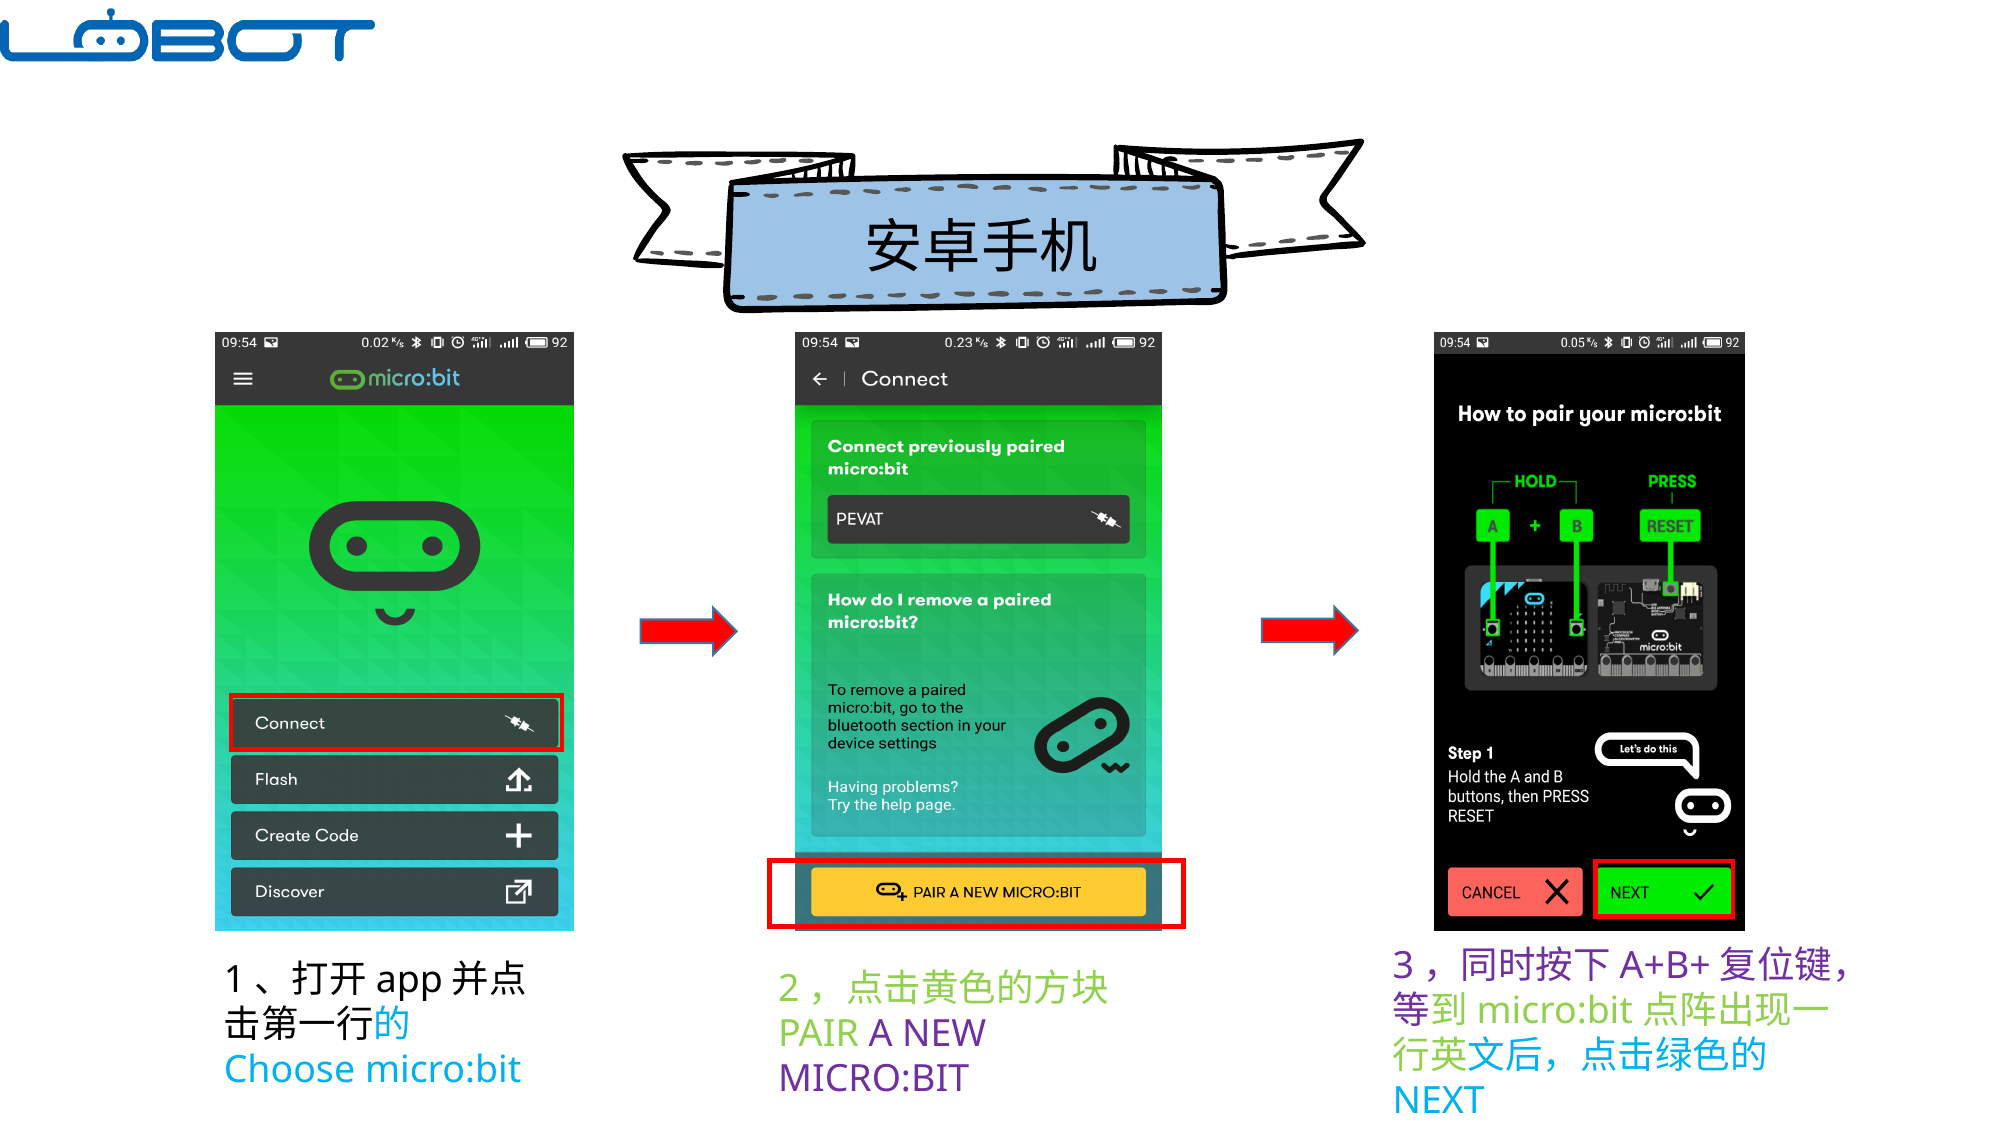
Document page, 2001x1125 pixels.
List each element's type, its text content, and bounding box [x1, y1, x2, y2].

text_box 2，点击黄色的方块PAIR A NEW MICRO:BIT [763, 956, 1188, 1107]
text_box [621, 138, 1367, 315]
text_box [215, 332, 574, 931]
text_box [1434, 332, 1745, 931]
text_box [1260, 604, 1360, 657]
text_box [769, 332, 1184, 931]
picture [0, 0, 375, 80]
text_box 1、打开app并点击第一行的 Choose micro:bit [209, 947, 574, 1098]
text_box [639, 605, 739, 658]
text_box 3，同时按下A+B+复位键，等到micro:bit点阵出现一行英文后，点击绿色的NEXT [1377, 933, 1868, 1125]
